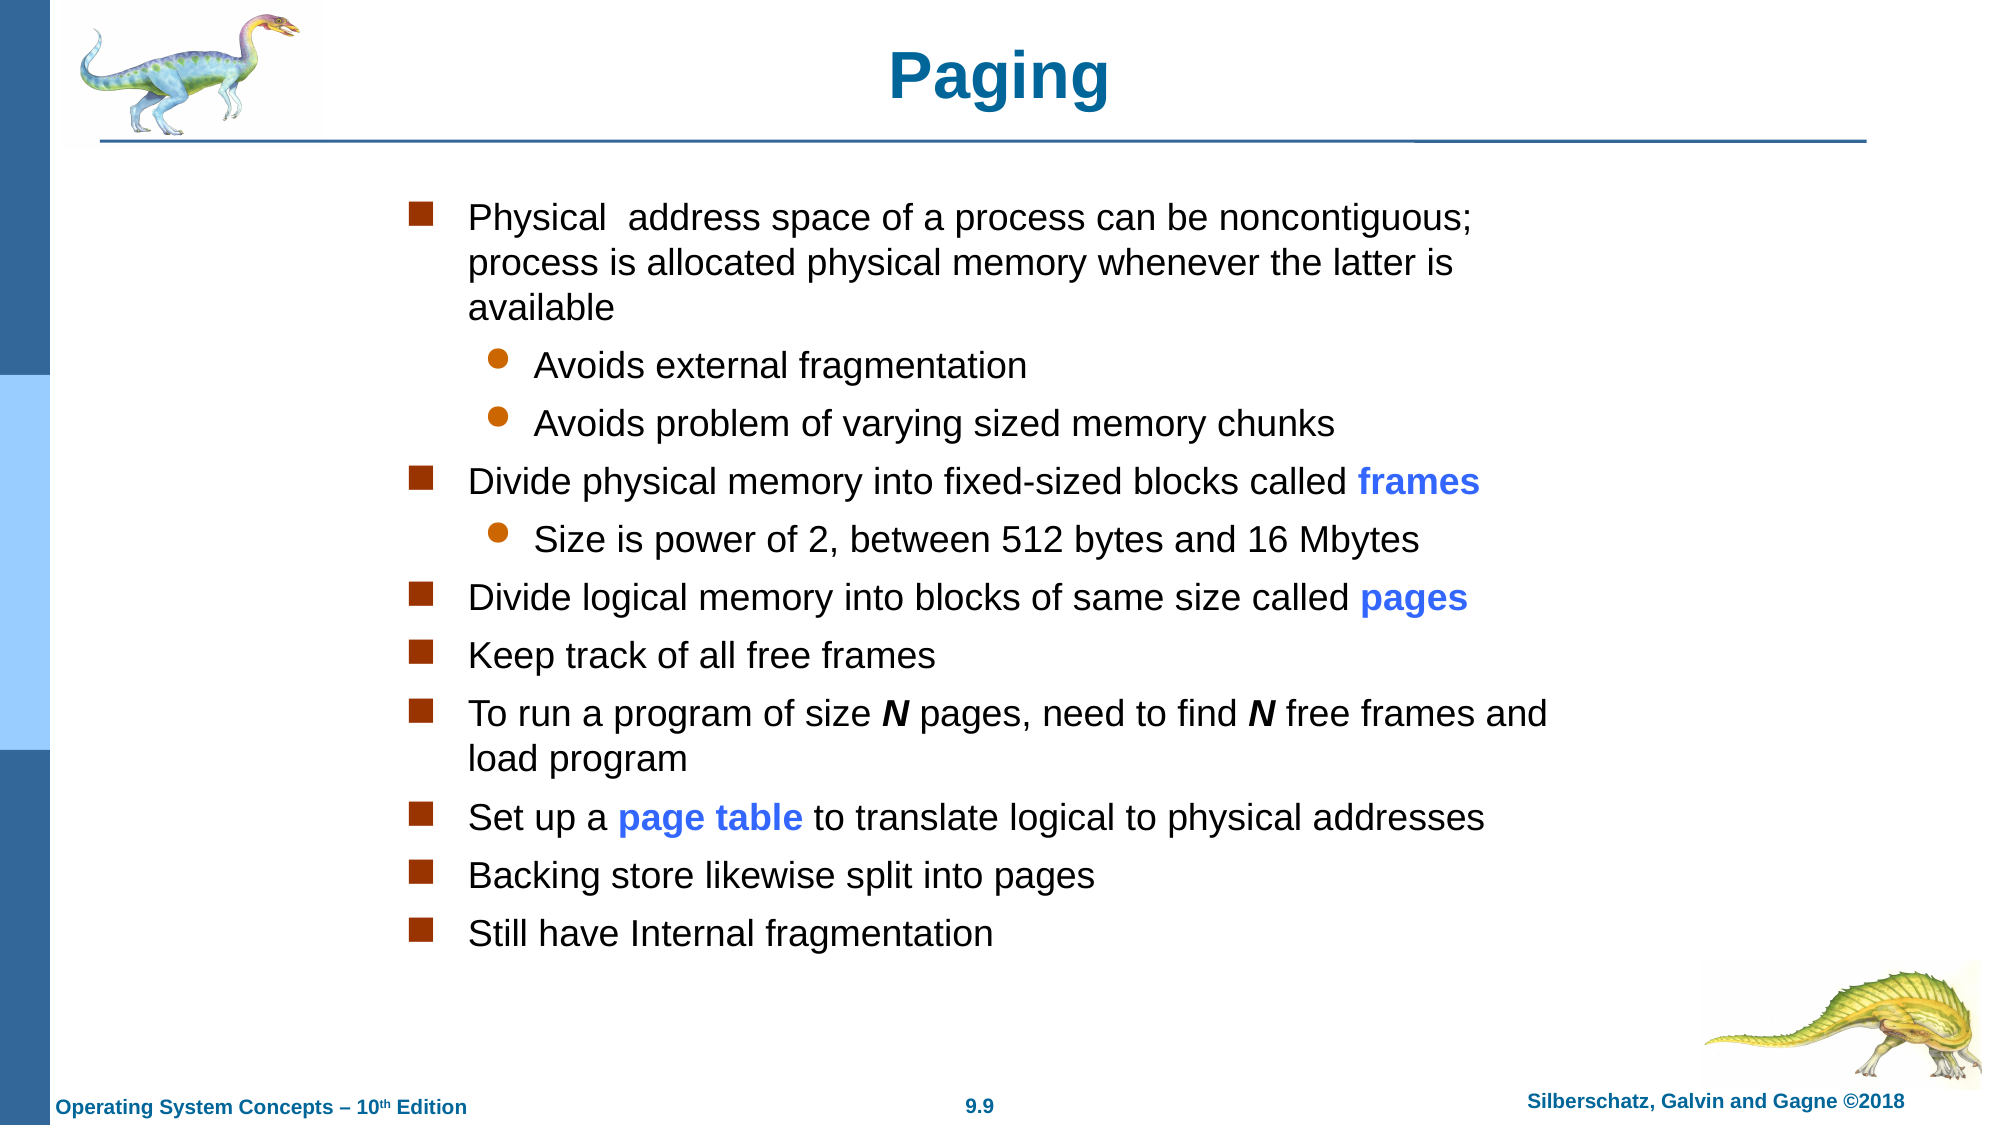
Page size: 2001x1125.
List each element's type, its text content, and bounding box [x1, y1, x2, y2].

list Physical address space of a process can be noncontiguous; process is allocated physical memory whenever the latter is available Avoids external fragmentation Avoids problem of varying sized memory chunks Divide physical memory into fixed-sized blocks called frames Size is power of 2, between 512 bytes and 16 Mbytes Divide logical memory into blocks of same size called pages Keep track of all free frames To run a program of size N pages, need to find N free frames and load program Set up a page table to translate logical to physical addresses Backing store likewise split into pages Still have Internal fragmentation [396, 185, 1575, 968]
picture [62, 0, 324, 149]
picture [1700, 959, 1982, 1090]
title Paging [324, 24, 1675, 120]
